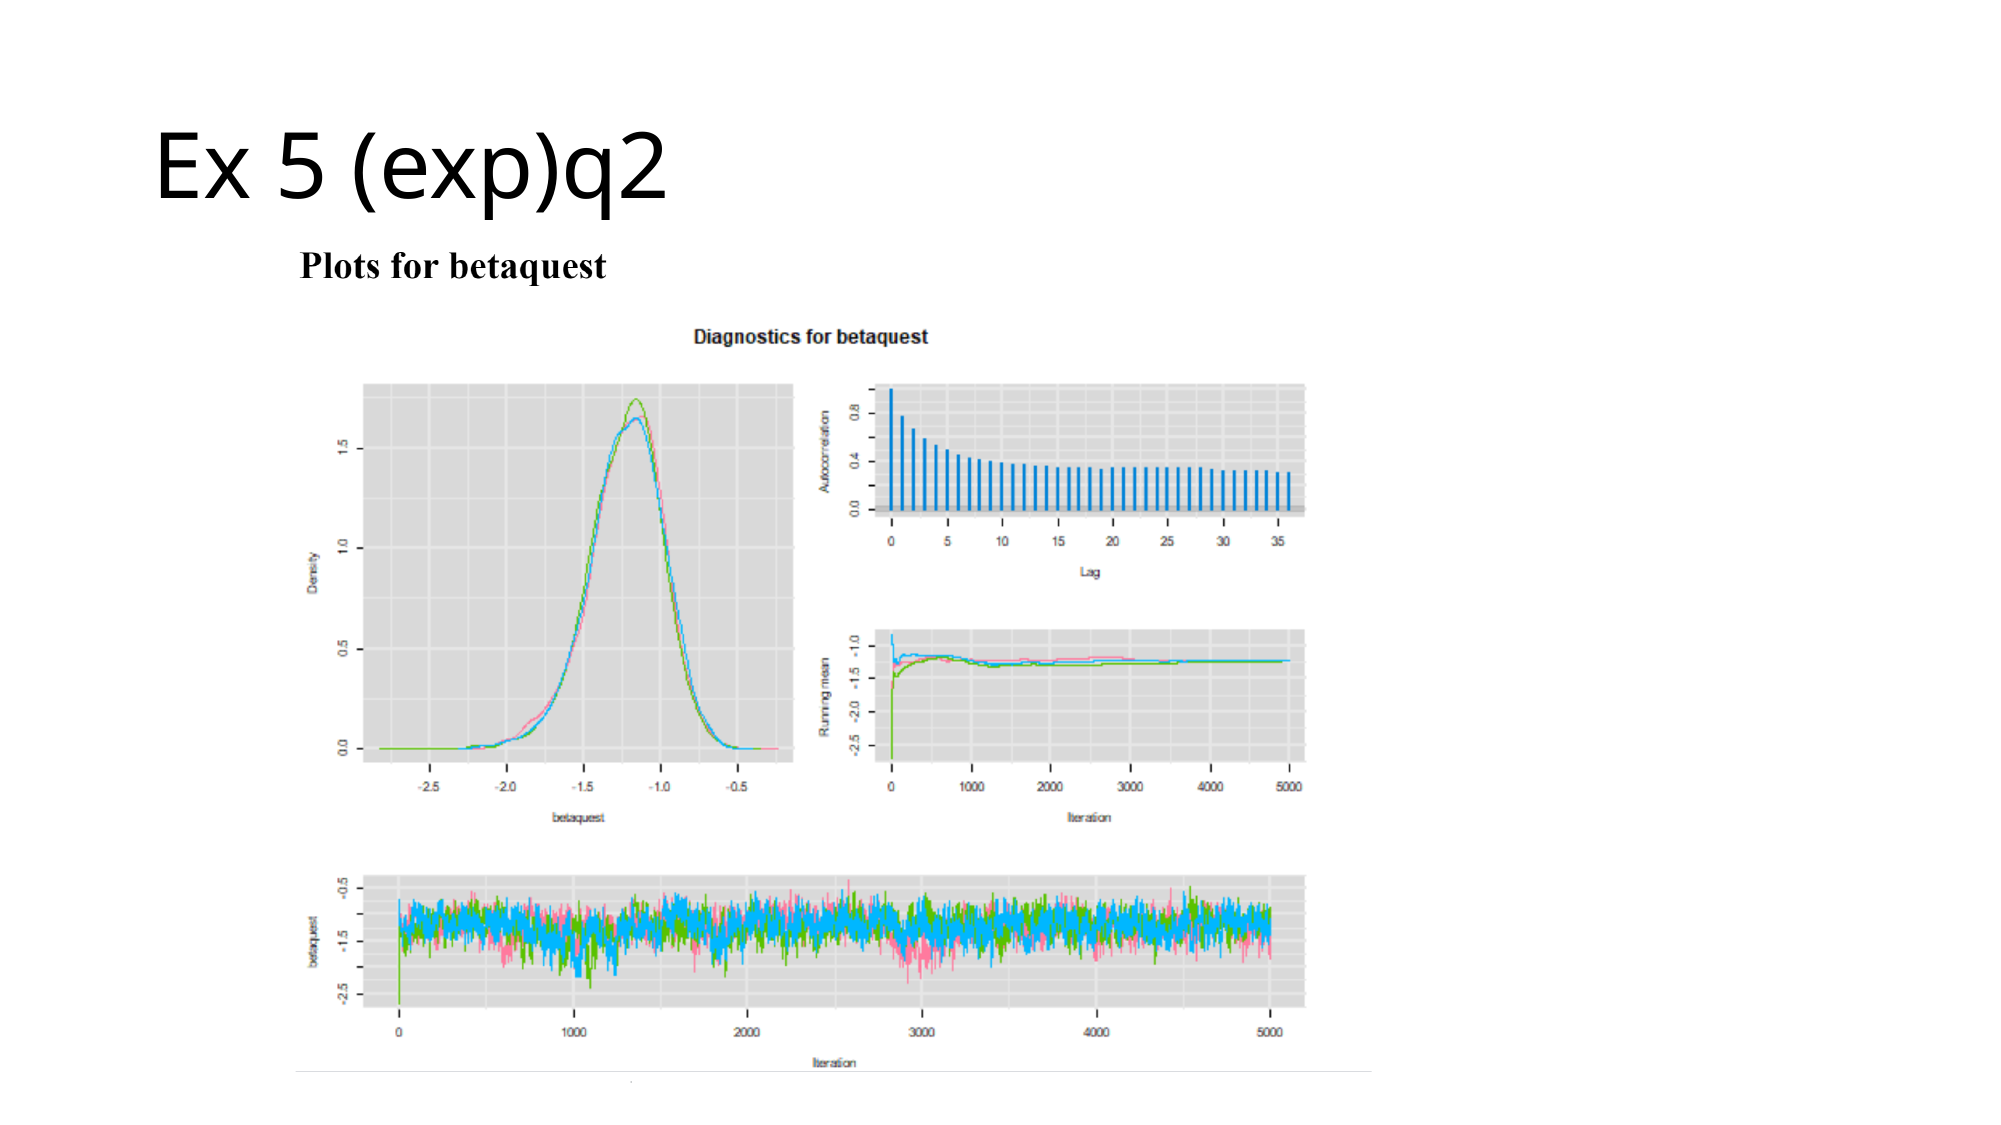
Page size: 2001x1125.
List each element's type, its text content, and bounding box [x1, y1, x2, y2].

title Ex 5 (exp)q2 [137, 59, 1863, 278]
picture [295, 221, 1372, 1083]
